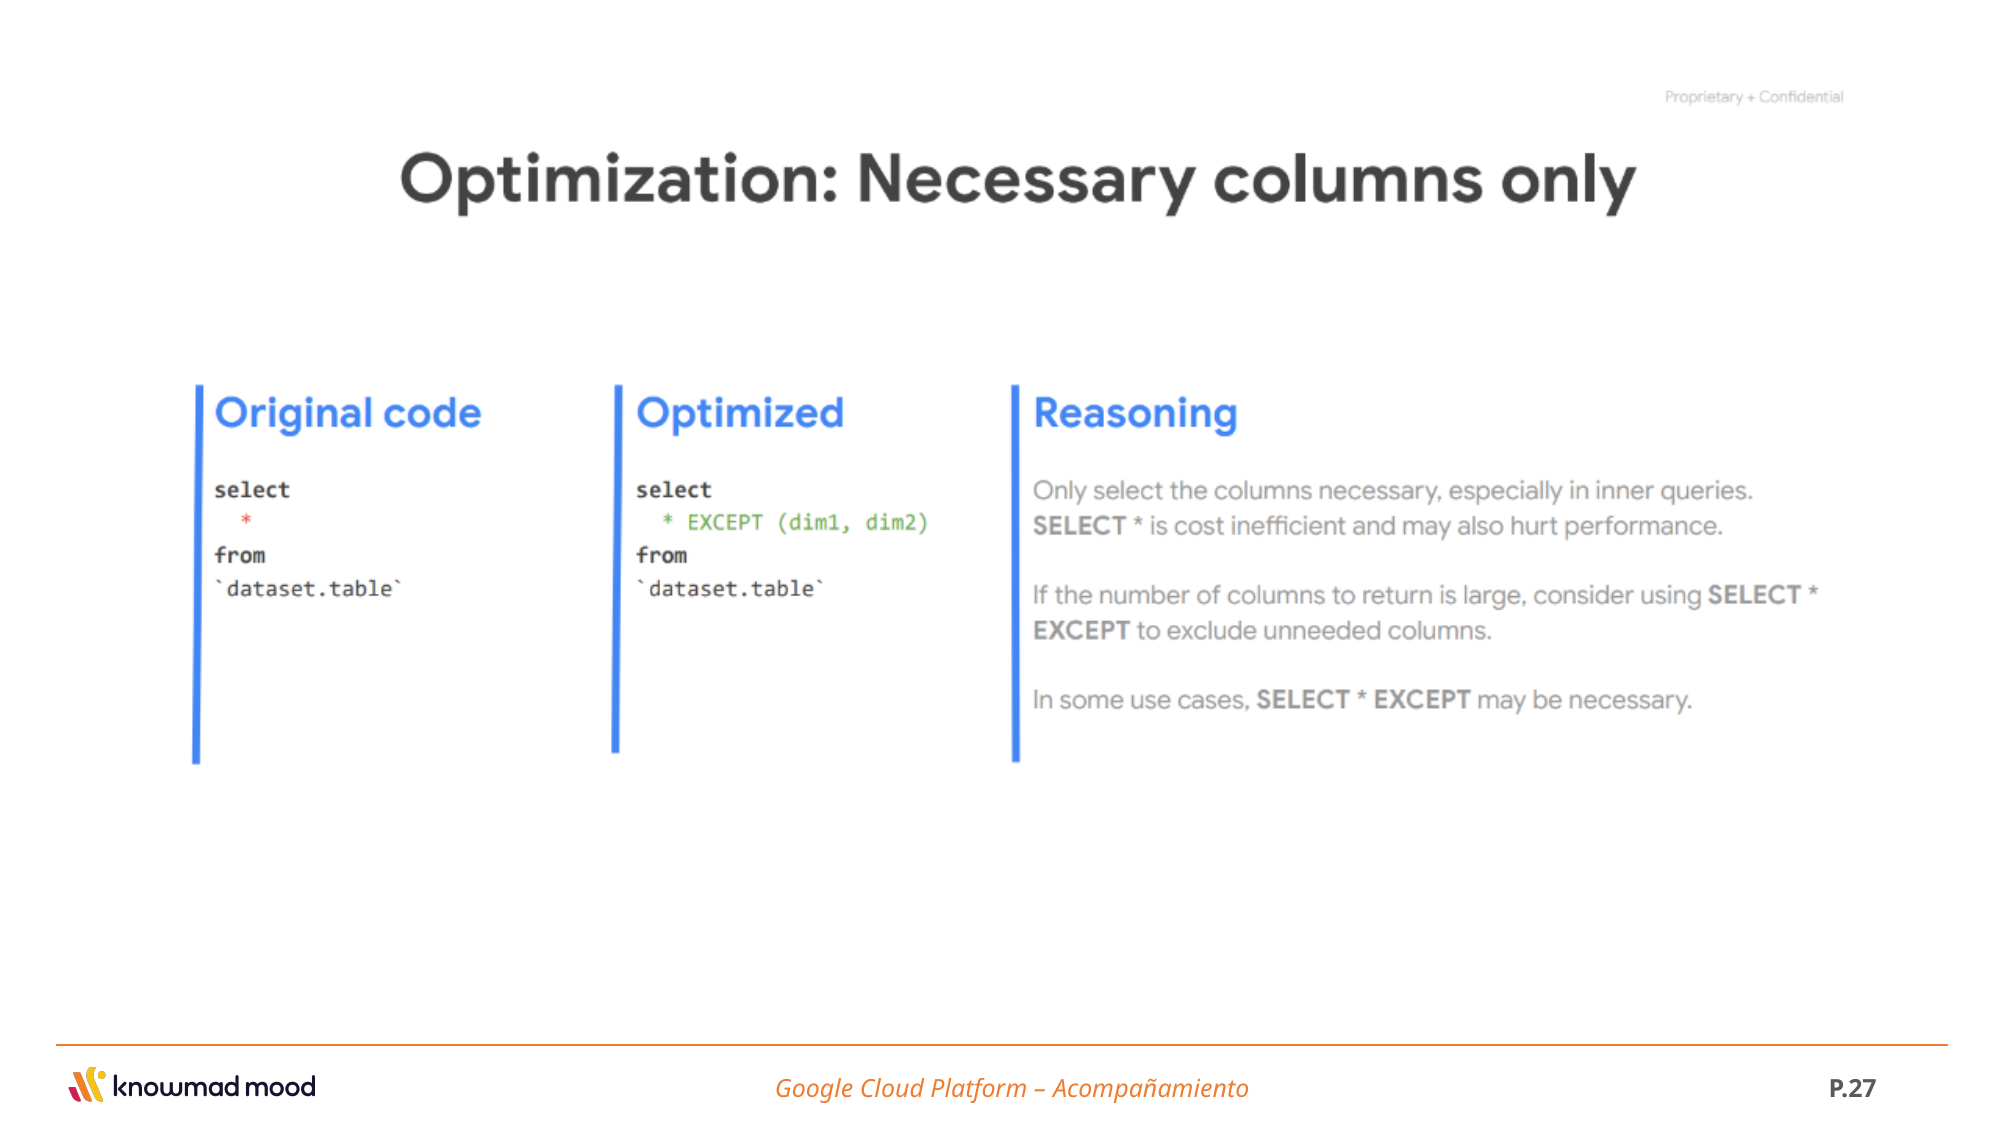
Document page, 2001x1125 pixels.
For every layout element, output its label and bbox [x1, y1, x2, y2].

picture [102, 58, 1898, 998]
picture [68, 1067, 315, 1102]
